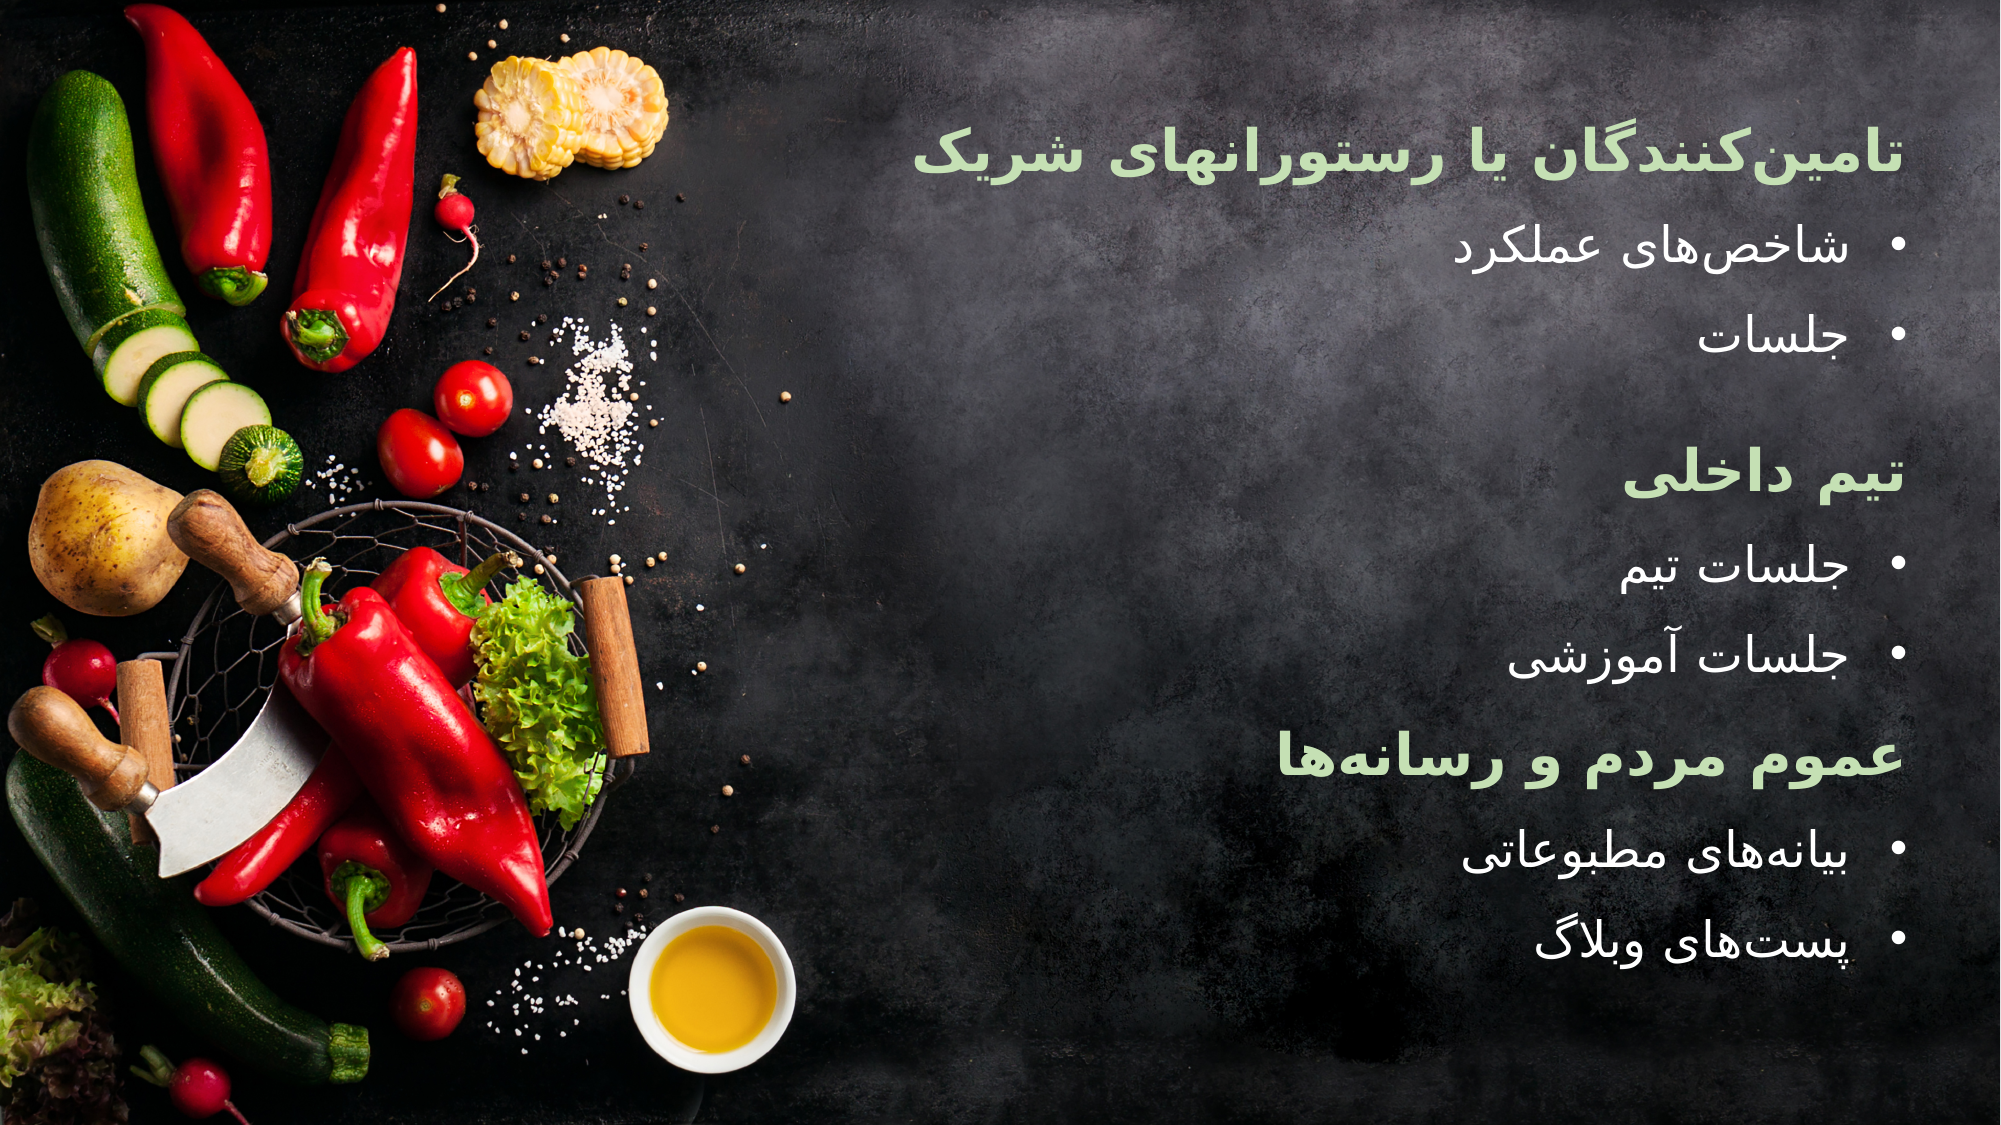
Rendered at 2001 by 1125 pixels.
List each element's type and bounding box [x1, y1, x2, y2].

list [0, 0, 2000, 1125]
